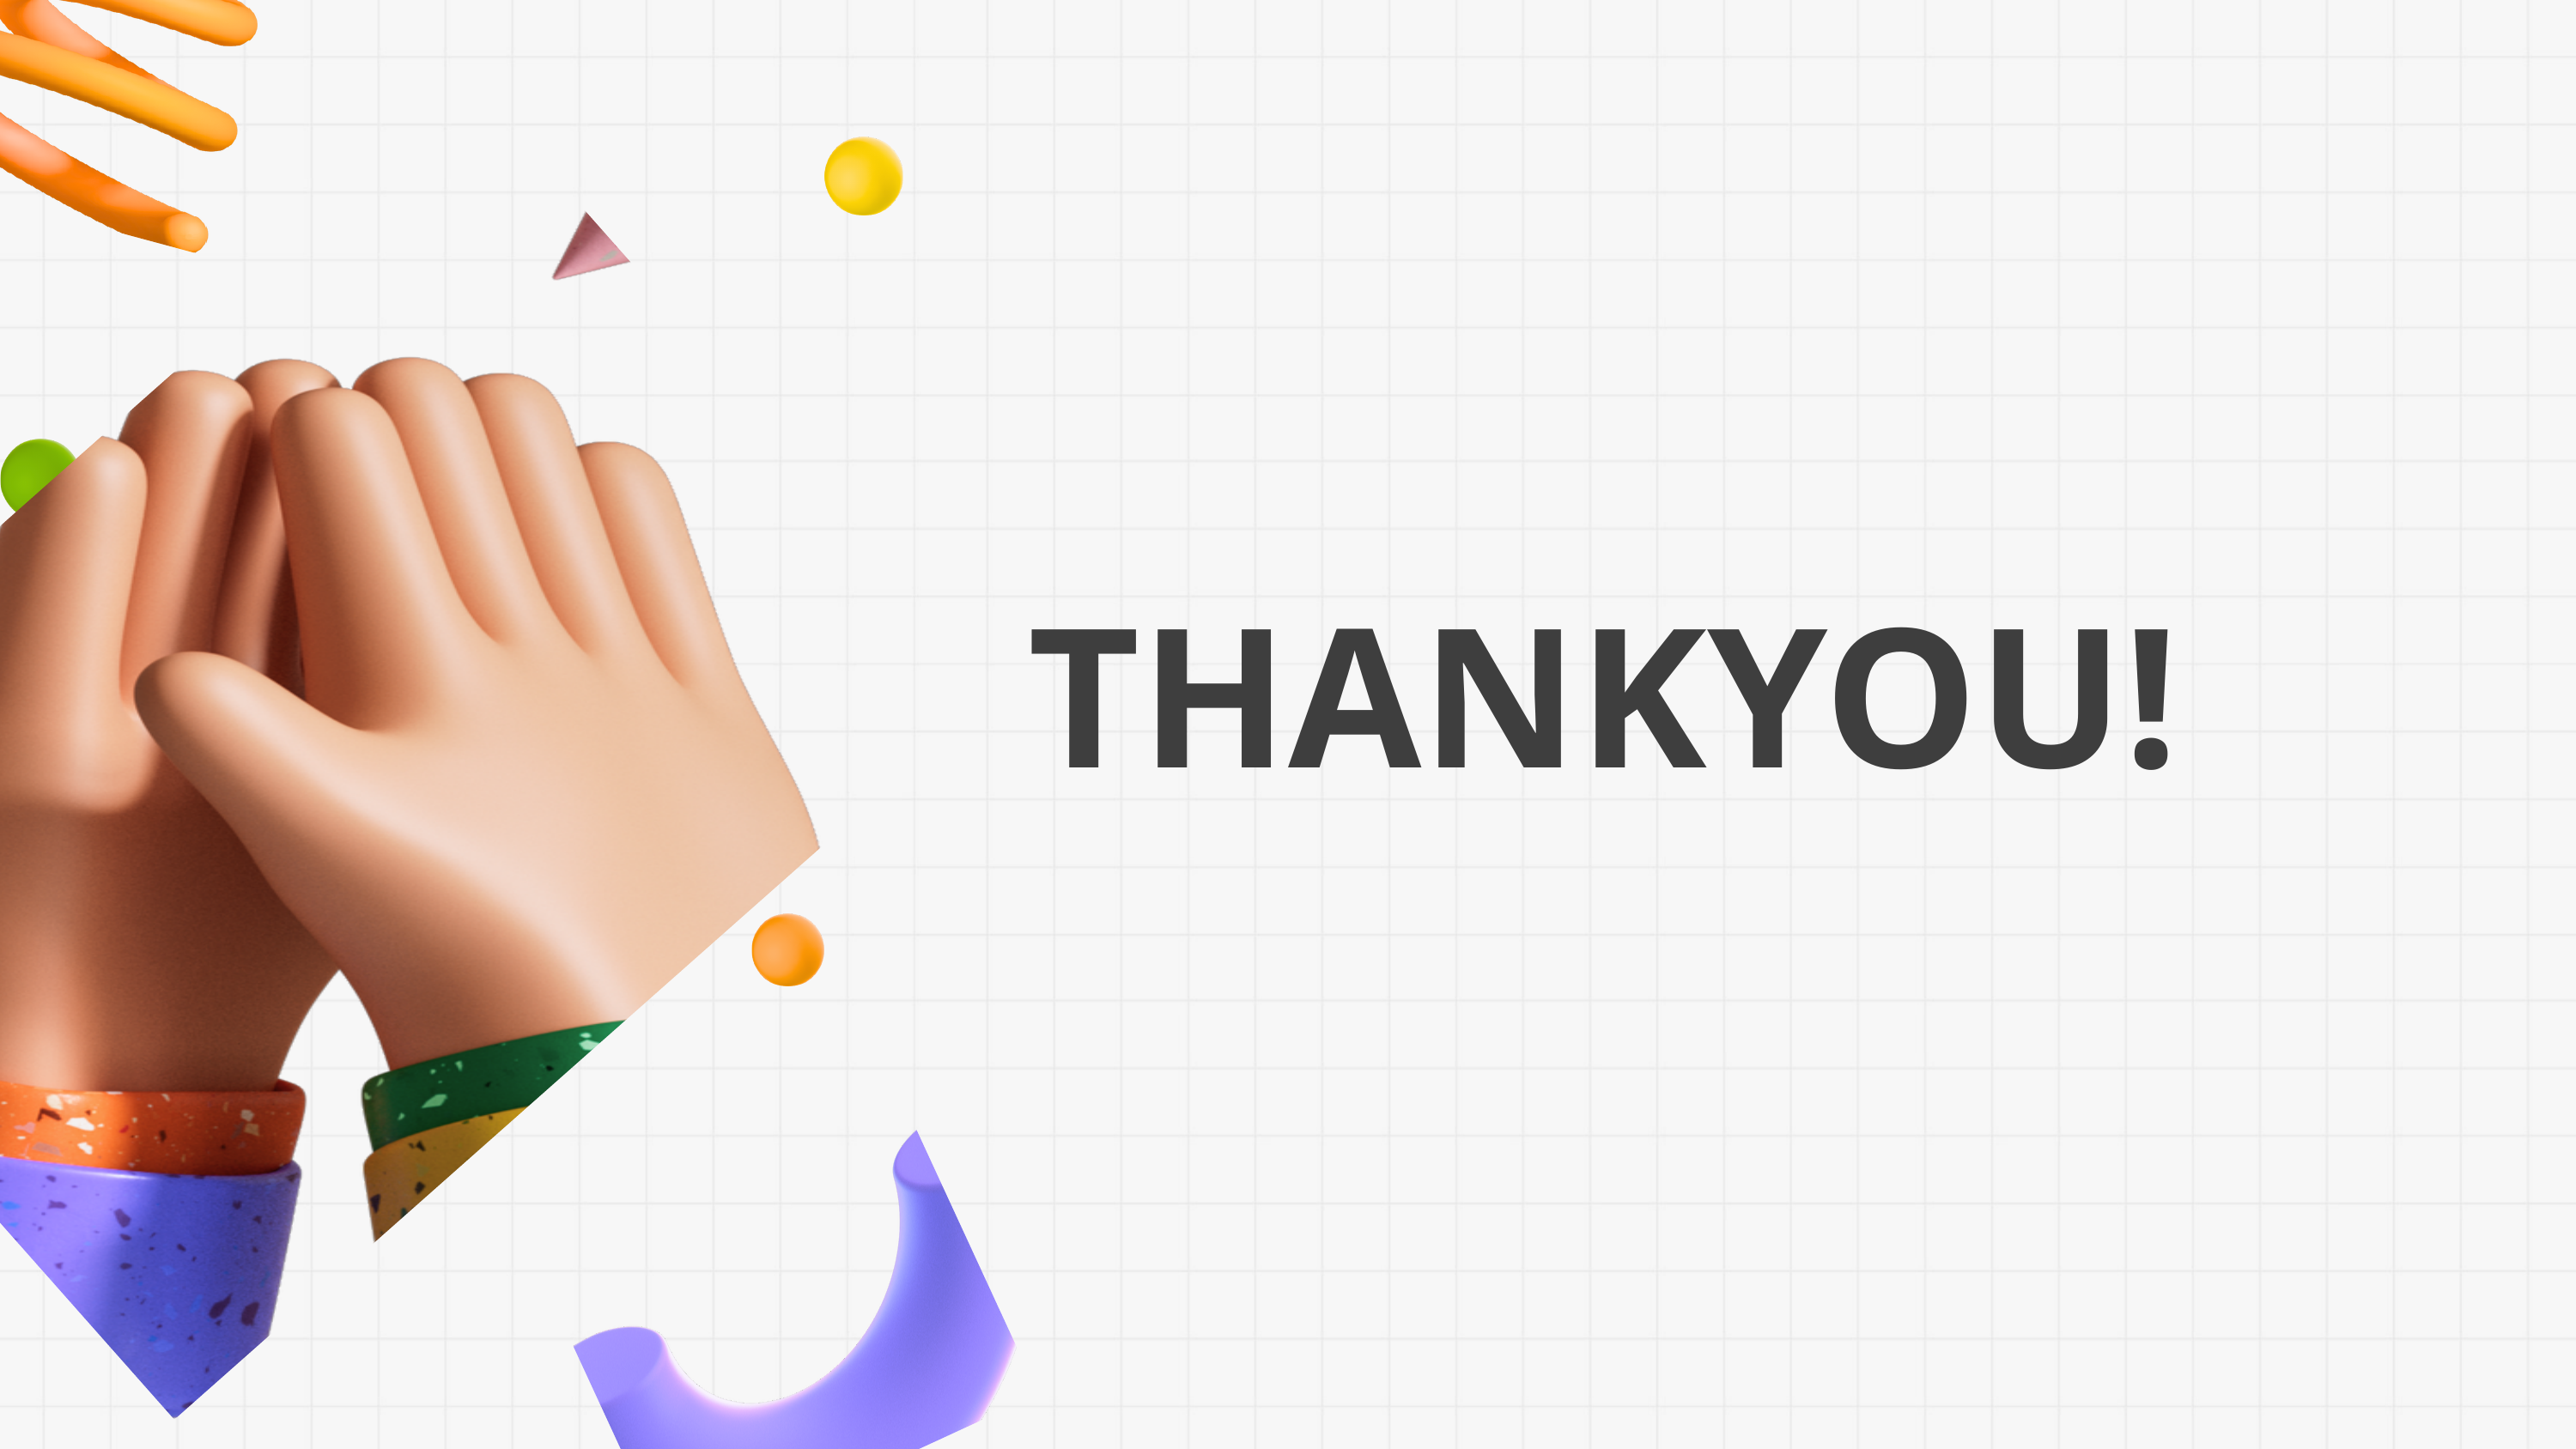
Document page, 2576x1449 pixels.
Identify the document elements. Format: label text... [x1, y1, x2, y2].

text_box [0, 0, 2576, 1449]
text_box [823, 136, 903, 215]
text_box [0, 0, 276, 257]
text_box [0, 97, 1005, 1420]
text_box [538, 1100, 1039, 1449]
text_box THANKYOU! [1028, 607, 2228, 807]
text_box [751, 913, 824, 987]
text_box [0, 439, 82, 520]
